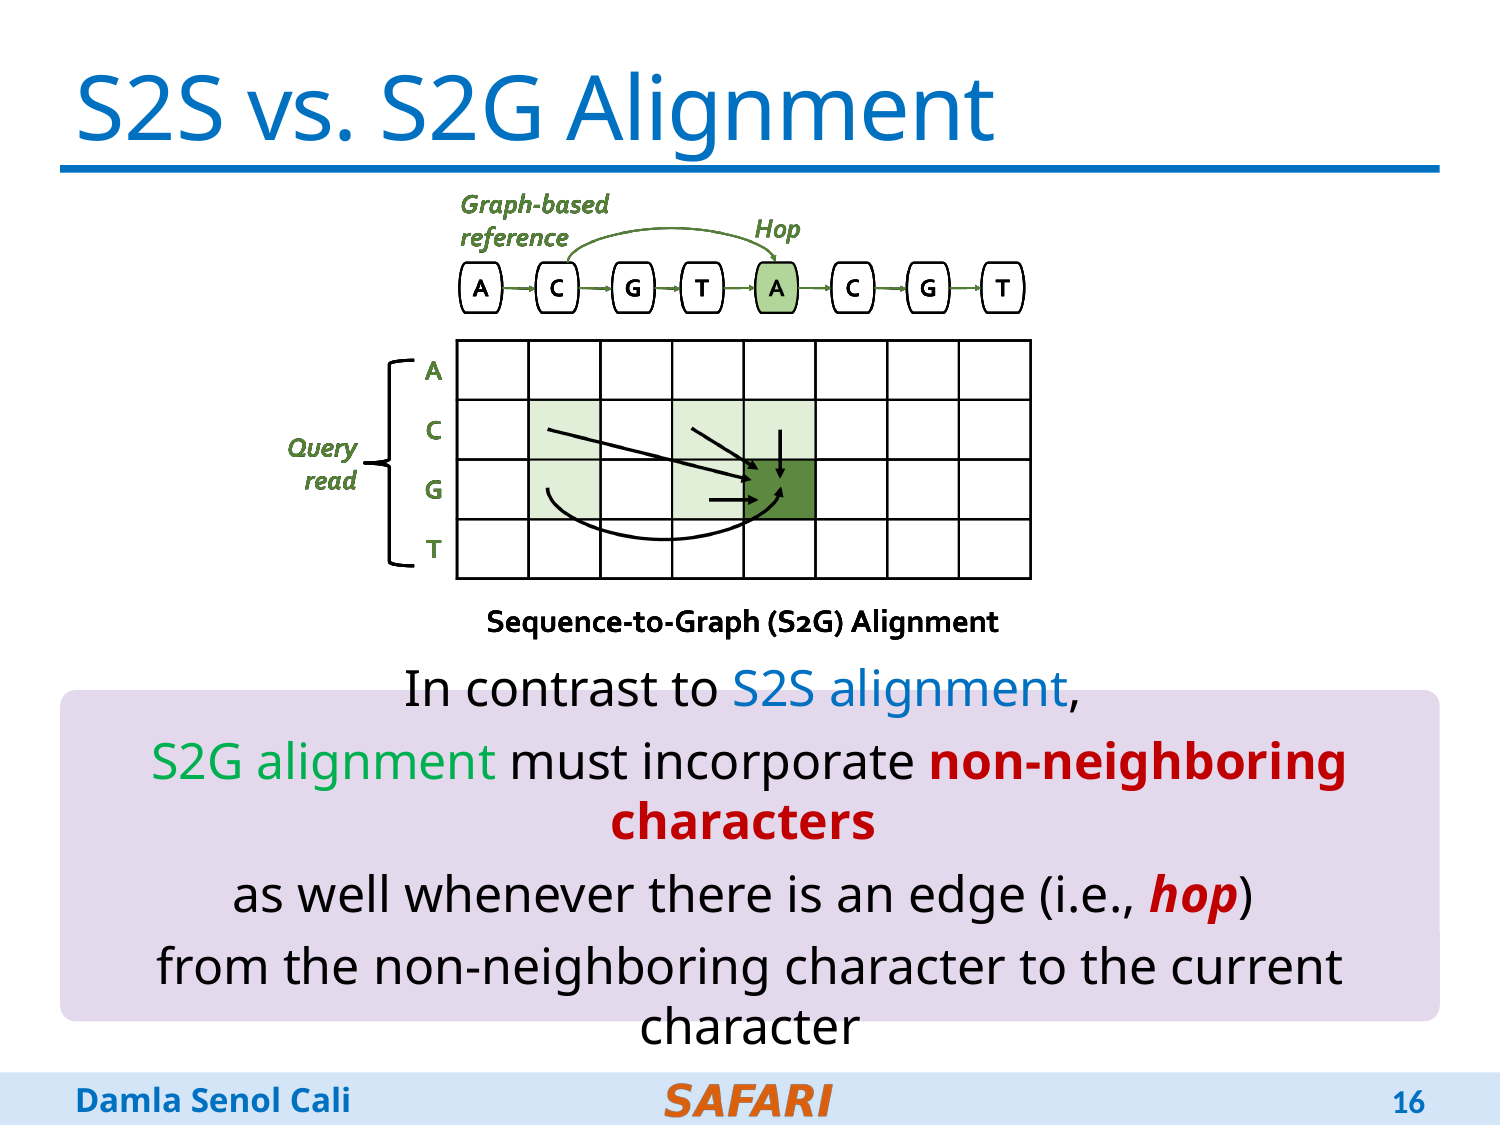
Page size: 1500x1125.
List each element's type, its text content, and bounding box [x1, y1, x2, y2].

slide_number 16 [1233, 1077, 1440, 1123]
title S2S vs. S2G Alignment [60, 42, 1440, 166]
text_box In contrast to S2S alignment, S2G alignment must incorporate non-neighboring characters as well whenever there is an edge (i.e., hop) from the non-neighboring character to the current character [60, 689, 1440, 1022]
picture [663, 1075, 837, 1125]
picture [267, 179, 1033, 661]
